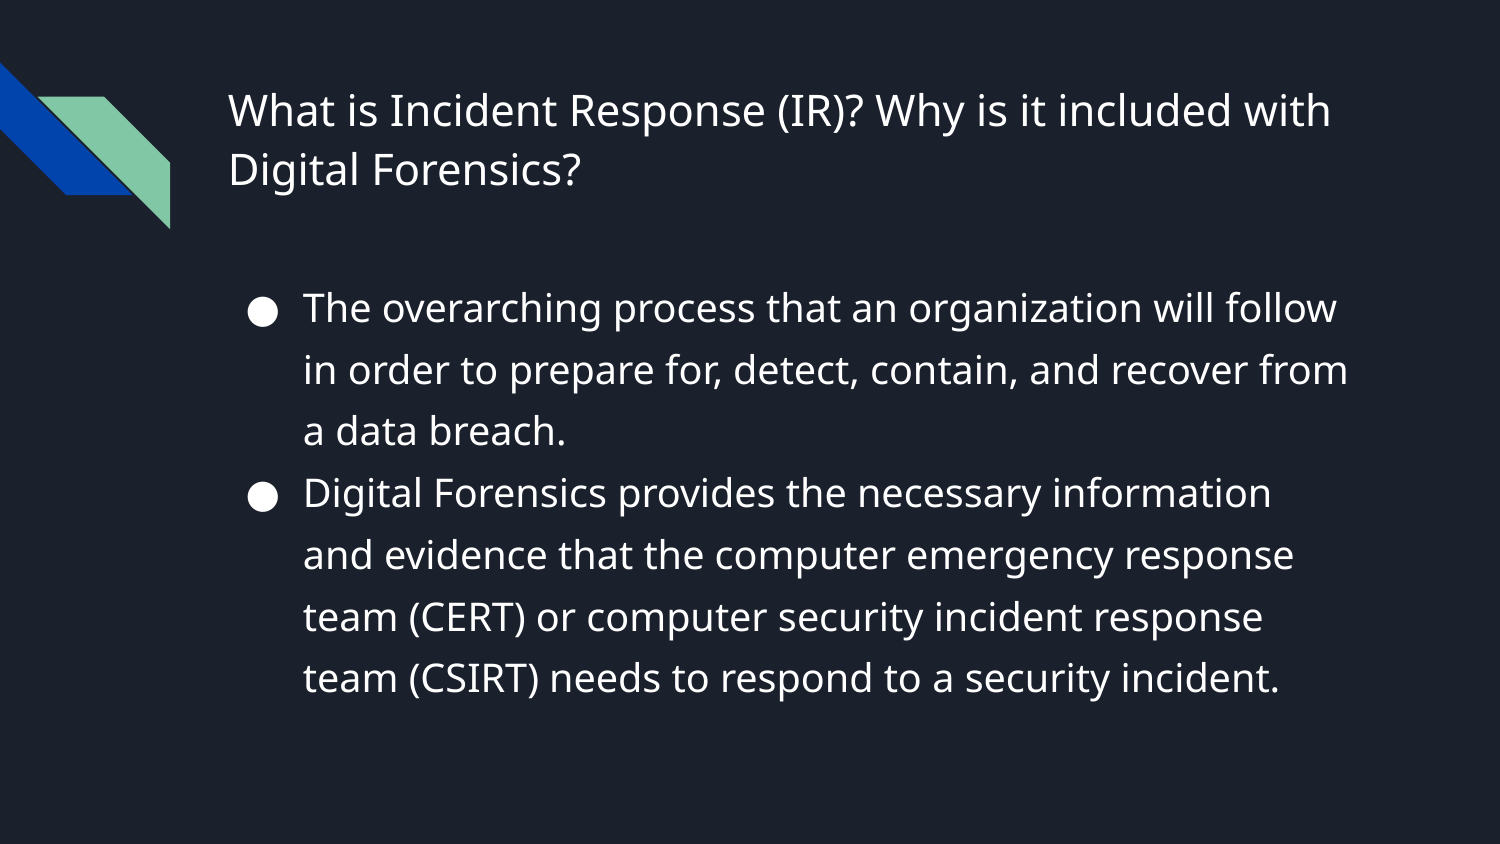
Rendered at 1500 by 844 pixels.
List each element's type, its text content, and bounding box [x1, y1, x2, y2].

list The overarching process that an organization will follow in order to prepare for, detect, contain, and recover from a data breach. Digital Forensics provides the necessary information and evidence that the computer emergency response team (CERT) or computer security incident response team (CSIRT) needs to respond to a security incident. [212, 257, 1368, 735]
title What is Incident Response (IR)? Why is it included with Digital Forensics? [212, 64, 1368, 215]
